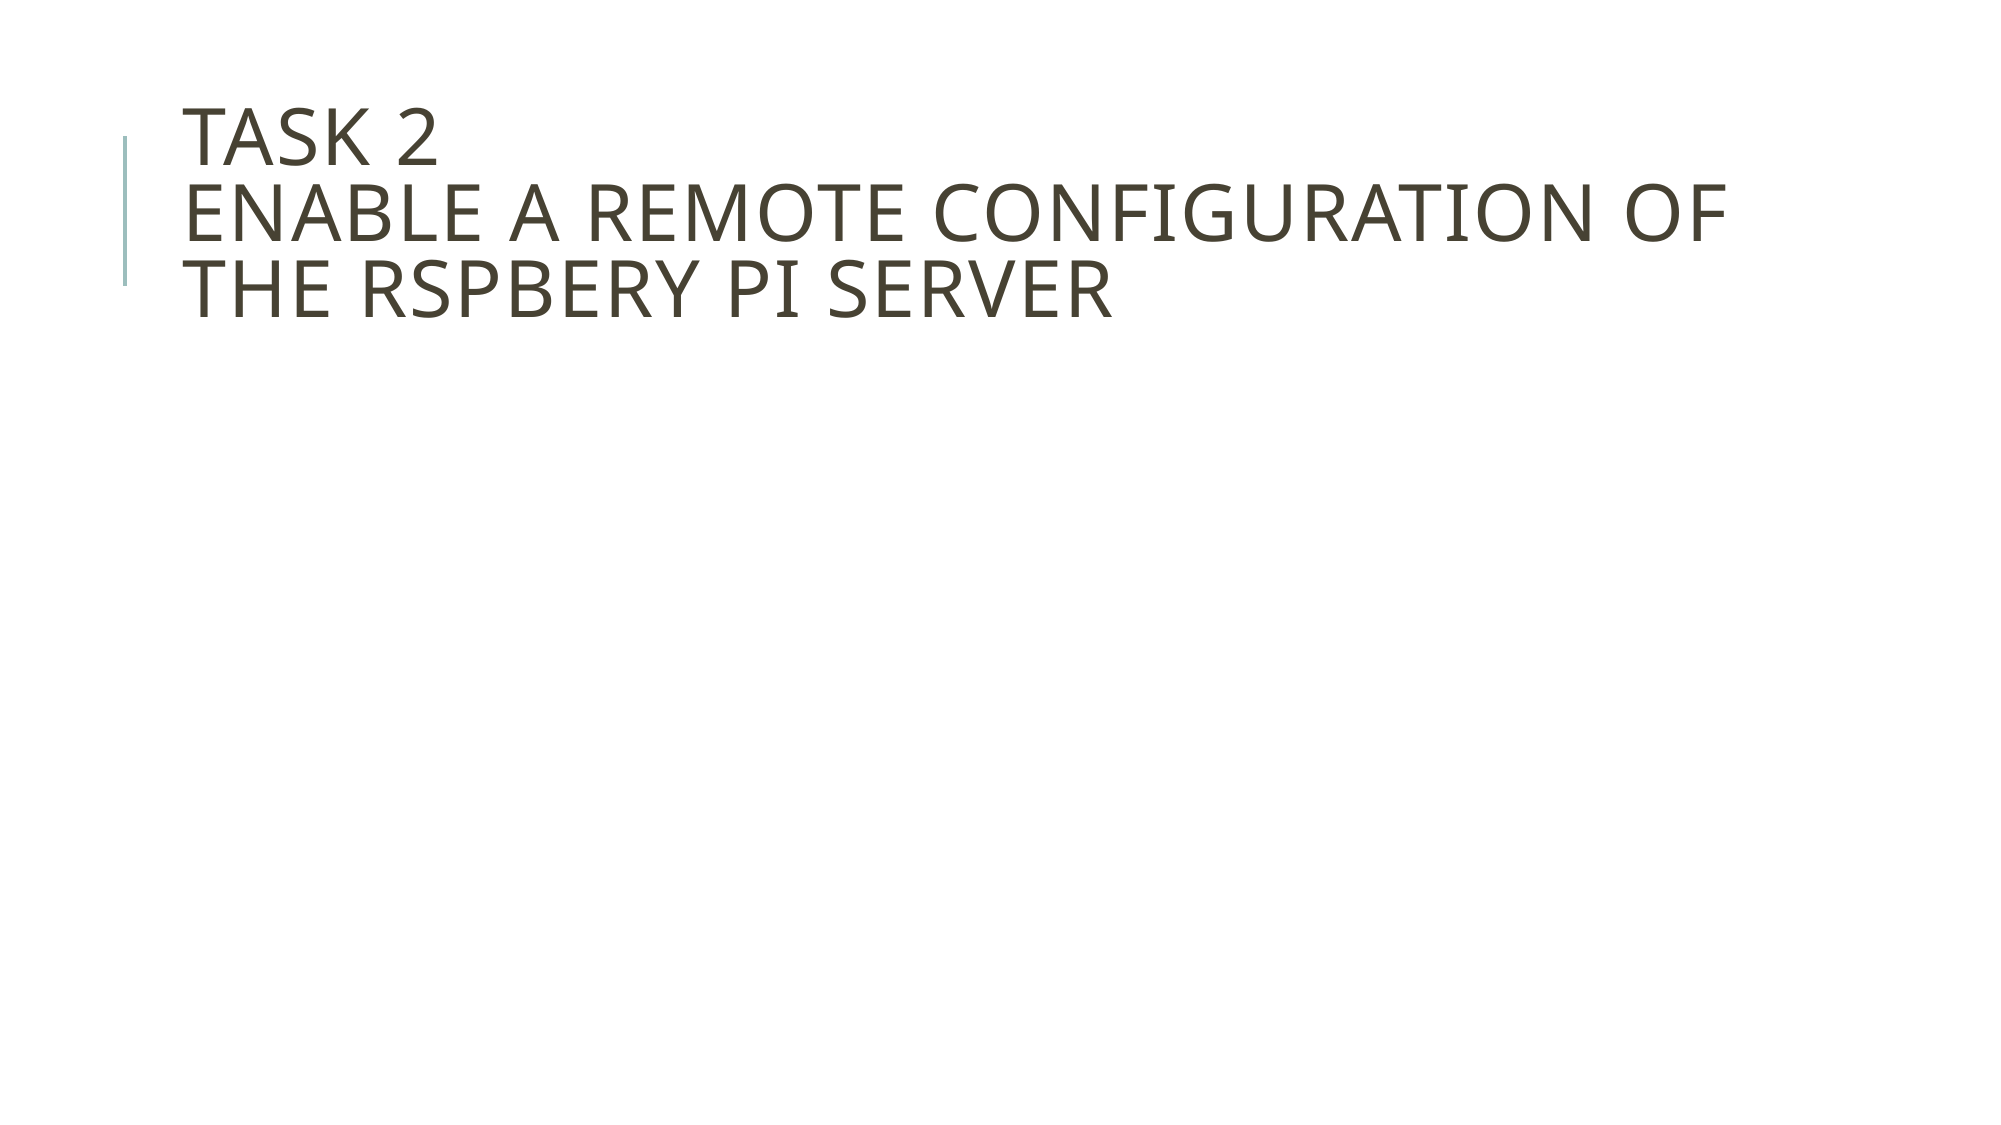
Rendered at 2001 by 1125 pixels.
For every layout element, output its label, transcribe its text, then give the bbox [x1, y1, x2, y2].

title Task 2 enable a remote configuration of the rspbery pi server [168, 96, 1763, 342]
